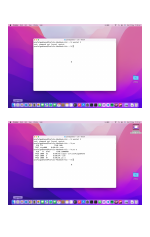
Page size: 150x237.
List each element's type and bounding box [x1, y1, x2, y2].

picture [8, 121, 142, 205]
picture [8, 24, 142, 108]
